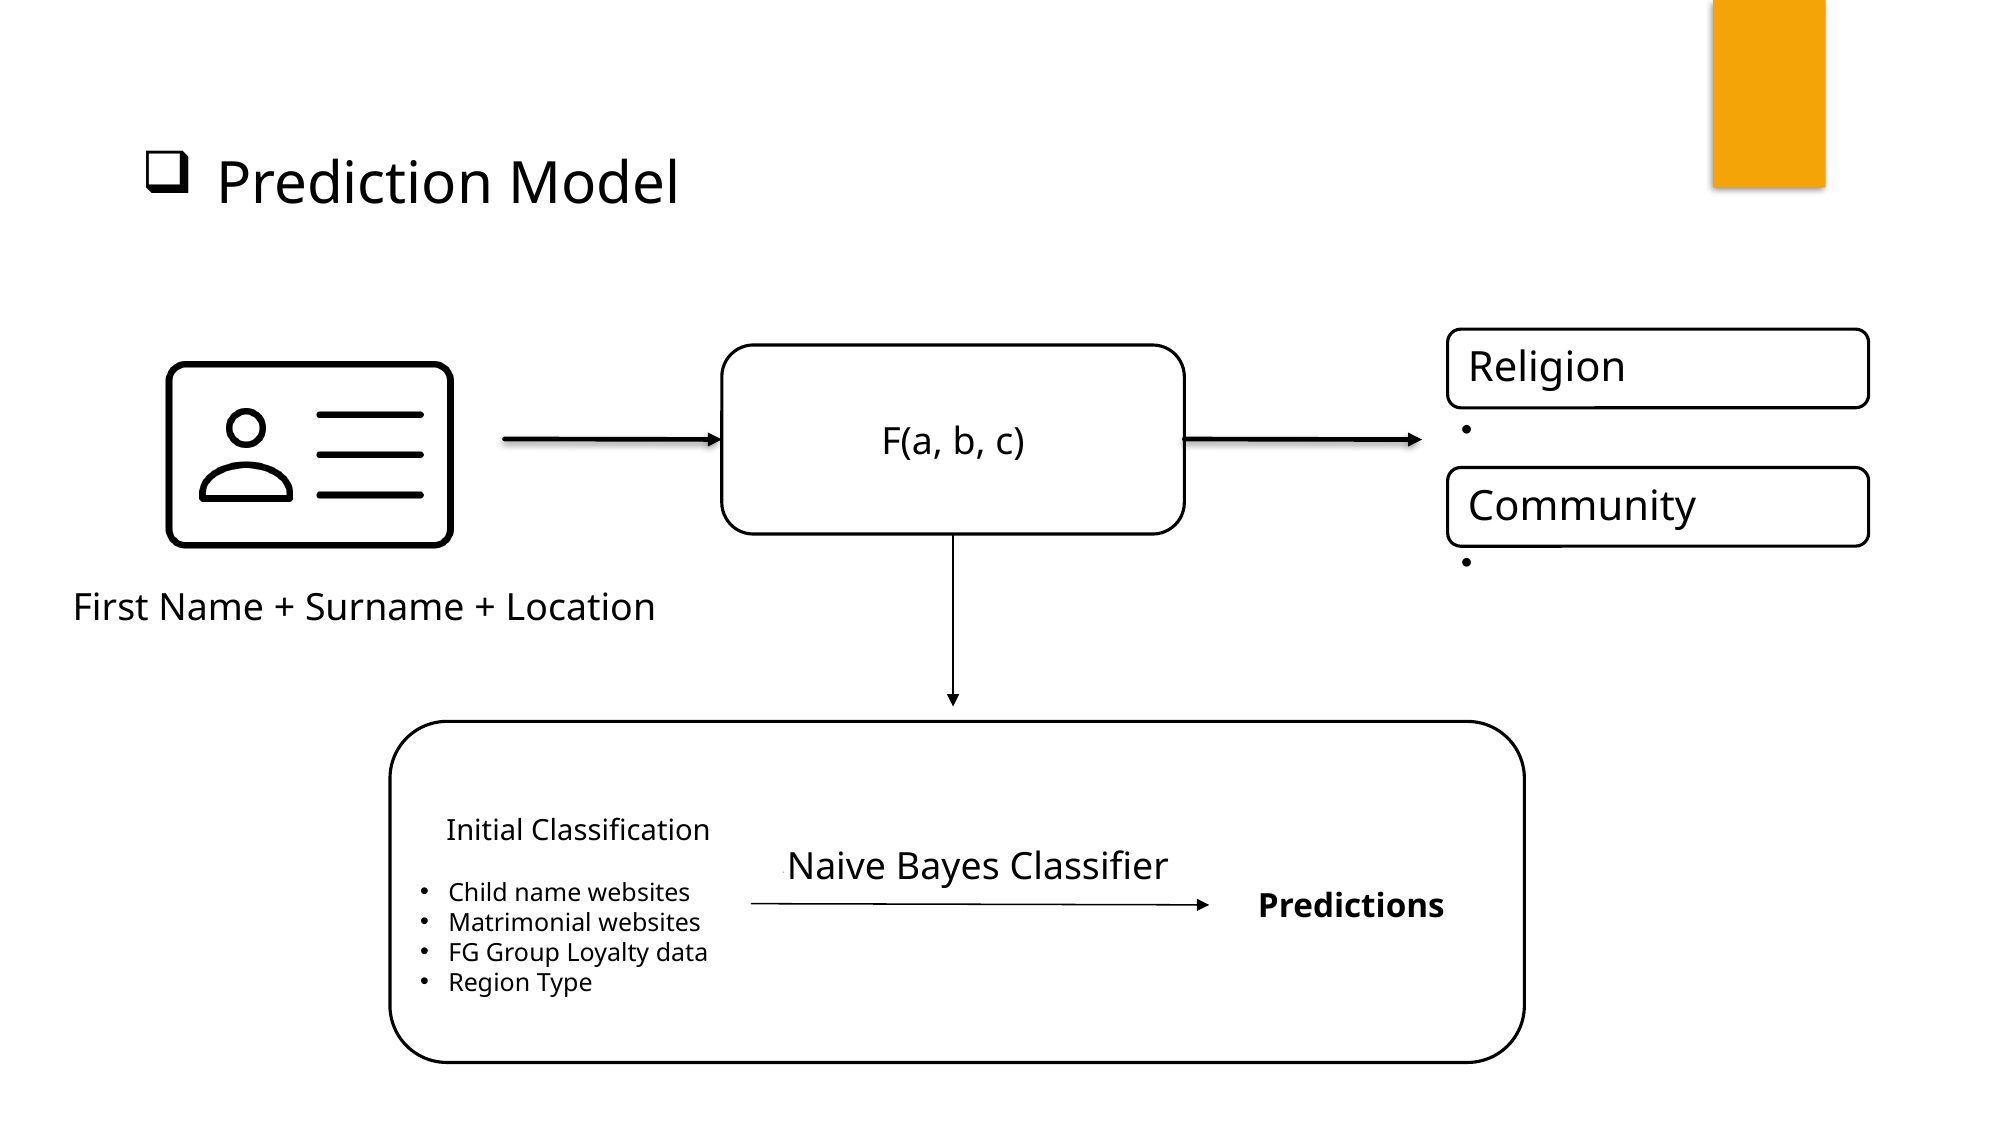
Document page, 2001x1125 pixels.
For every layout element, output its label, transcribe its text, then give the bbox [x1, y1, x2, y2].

text_box Predictions [1178, 877, 1525, 932]
text_box Initial Classification Child name websites Matrimonial websites FG Group Loyalty data Region Type [405, 803, 752, 1004]
text_box First Name + Surname + Location [57, 575, 686, 636]
text_box F(a, b, c) [720, 343, 1186, 536]
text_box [1447, 328, 1869, 607]
picture [113, 286, 505, 591]
text_box Naive Bayes Classifier [772, 834, 1228, 895]
text_box [388, 719, 1526, 1065]
text_box Prediction Model [126, 137, 752, 223]
